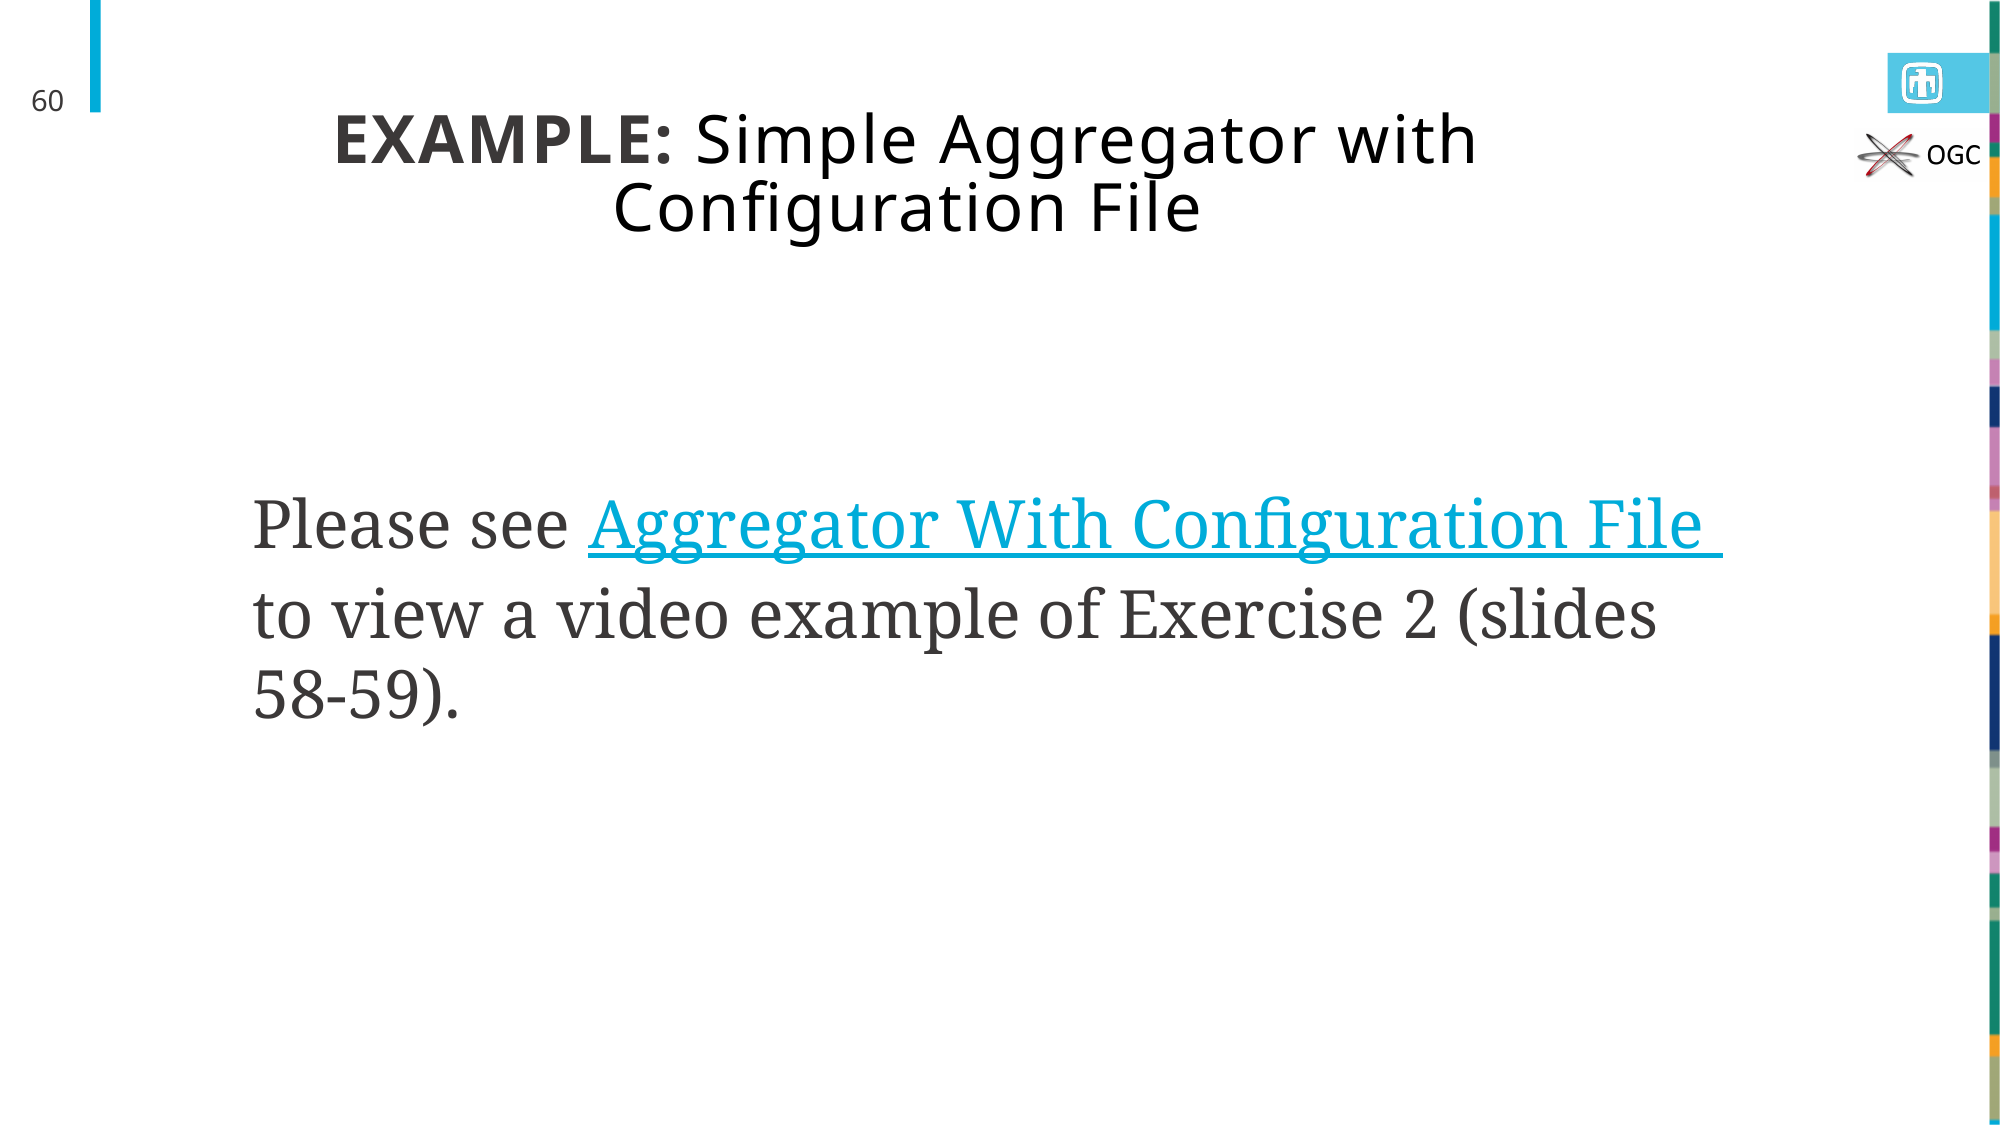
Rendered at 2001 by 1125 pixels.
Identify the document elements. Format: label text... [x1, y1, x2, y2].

picture [1854, 128, 1987, 182]
picture [1990, 1, 1999, 215]
picture [1901, 62, 1944, 104]
slide_number 60 [10, 71, 80, 132]
picture [1990, 330, 1999, 1120]
title EXAMPLE: Simple Aggregator with Configuration File [128, 101, 1687, 320]
text_box Please see Aggregator With Configuration File to view a video example of Exercise 2 (slides 58-59). [237, 474, 1763, 740]
